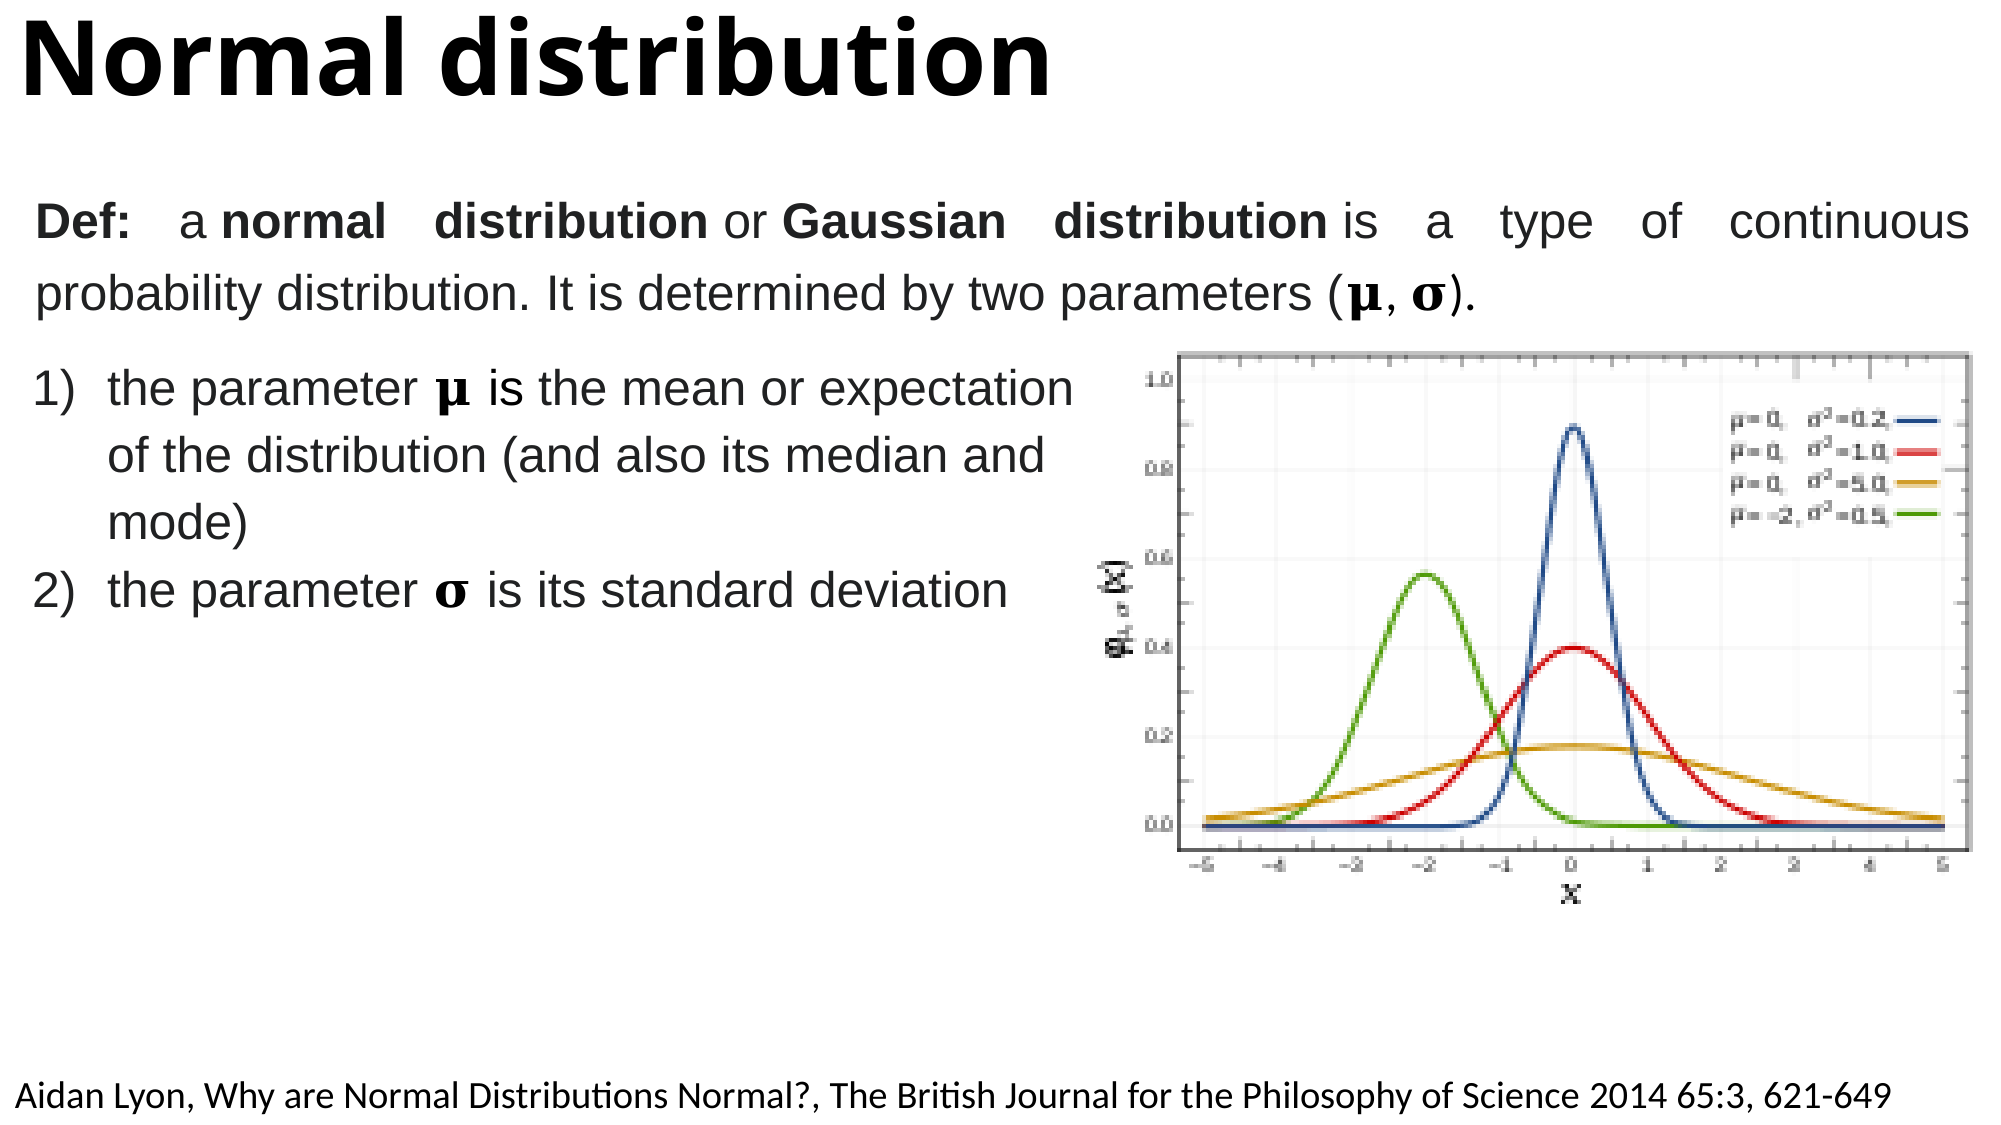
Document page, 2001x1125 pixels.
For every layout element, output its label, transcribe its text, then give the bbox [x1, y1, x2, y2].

text_box [215, 405, 266, 456]
text_box Aidan Lyon, Why are Normal Distributions Normal?, The British Journal for the Philosophy of Science 2014 65:3, 621-649 [0, 1062, 1982, 1124]
text_box Normal distribution [2, 2, 2000, 121]
text_box Def: a normal distribution or Gaussian distribution is a type of continuous probability distribution. It is determined by two parameters (𝛍, 𝛔). [20, 169, 1986, 328]
picture [1093, 343, 1982, 913]
text_box the parameter 𝛍 is the mean or expectation of the distribution (and also its median and mode) the parameter 𝛔 is its standard deviation [17, 341, 1127, 625]
